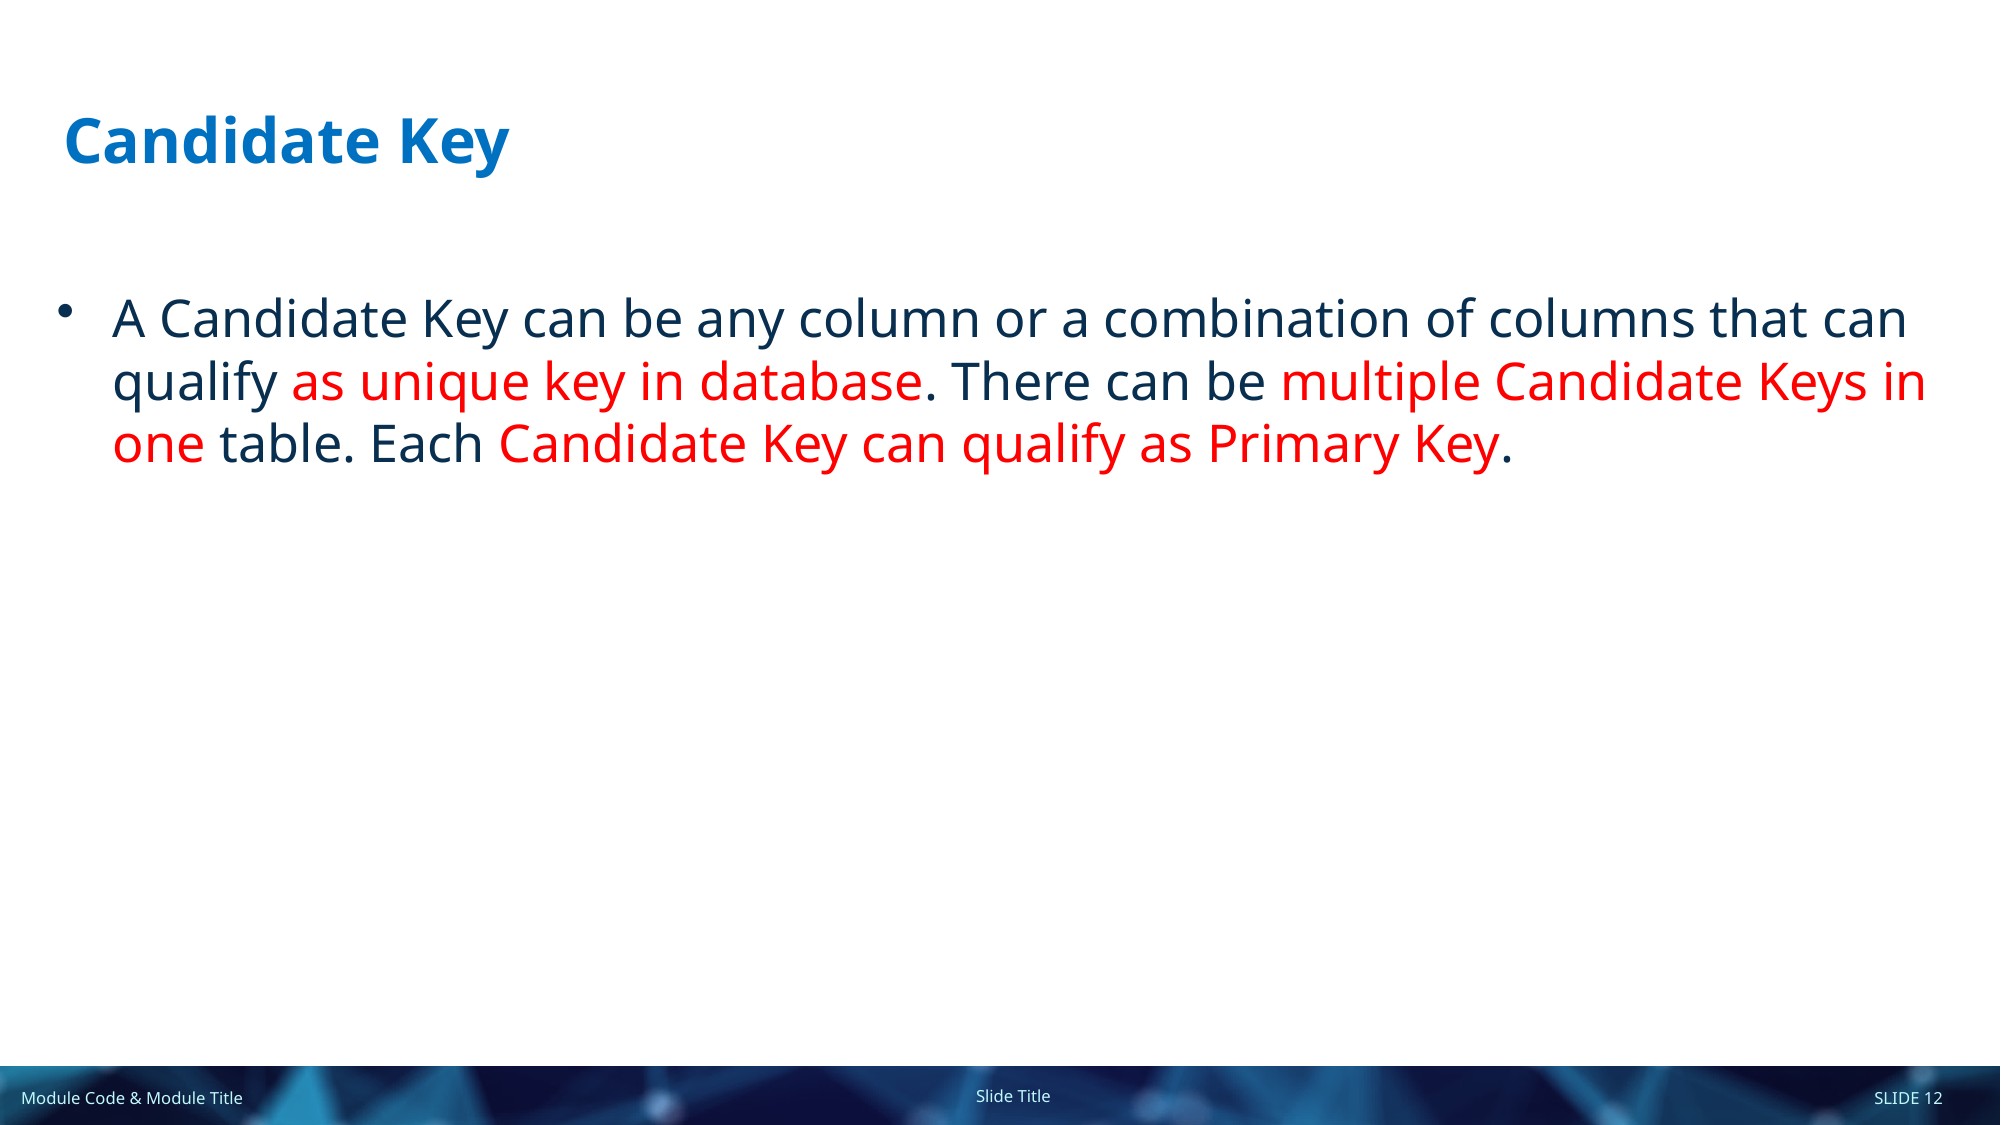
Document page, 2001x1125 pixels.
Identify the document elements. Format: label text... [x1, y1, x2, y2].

list A Candidate Key can be any column or a combination of columns that can qualify as unique key in database. There can be multiple Candidate Keys in one table. Each Candidate Key can qualify as Primary Key. [41, 278, 1969, 1021]
picture [0, 1066, 2000, 1125]
title Candidate Key [48, 45, 1764, 233]
